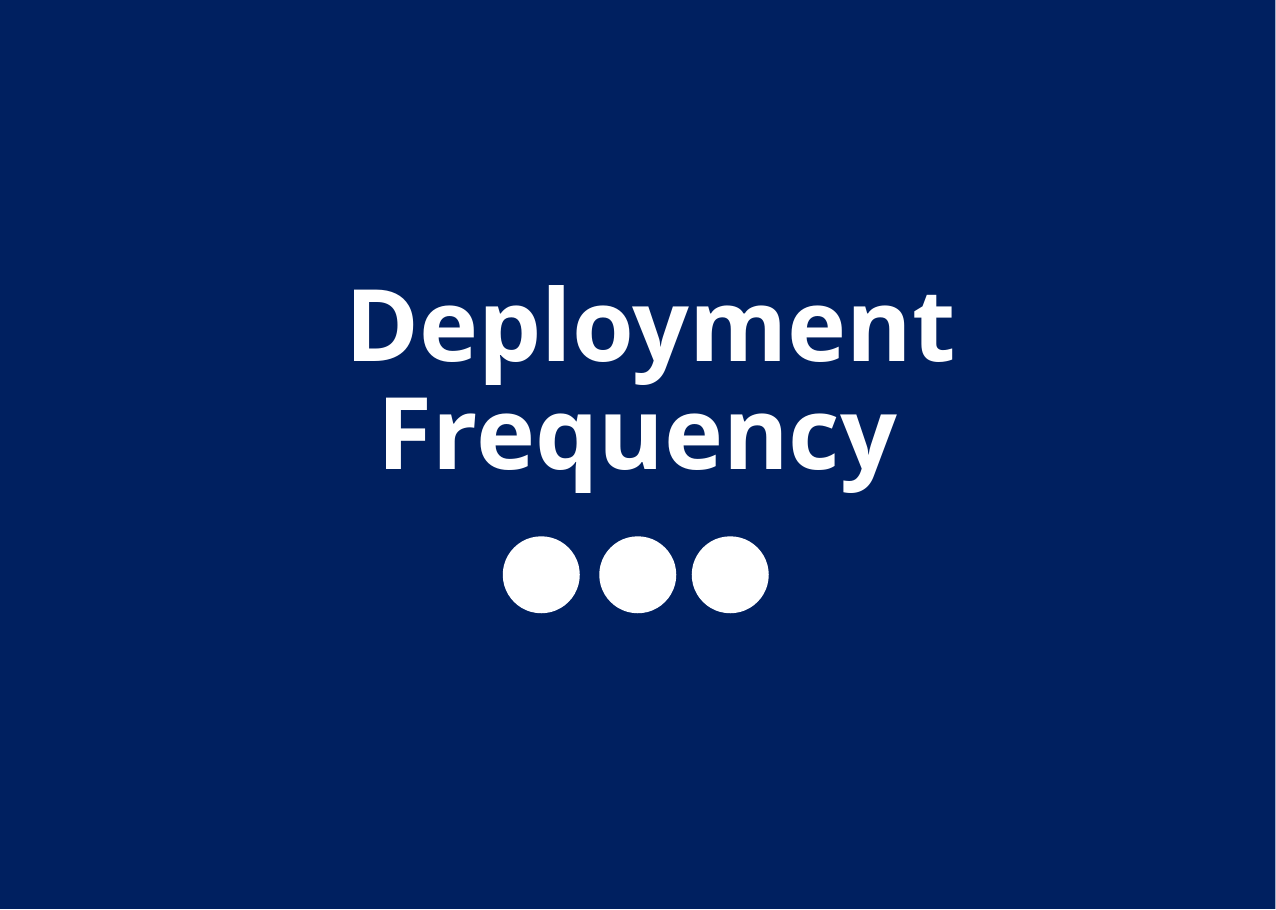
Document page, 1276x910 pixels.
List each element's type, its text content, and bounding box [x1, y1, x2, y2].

title Deployment Frequency [117, 253, 1158, 513]
